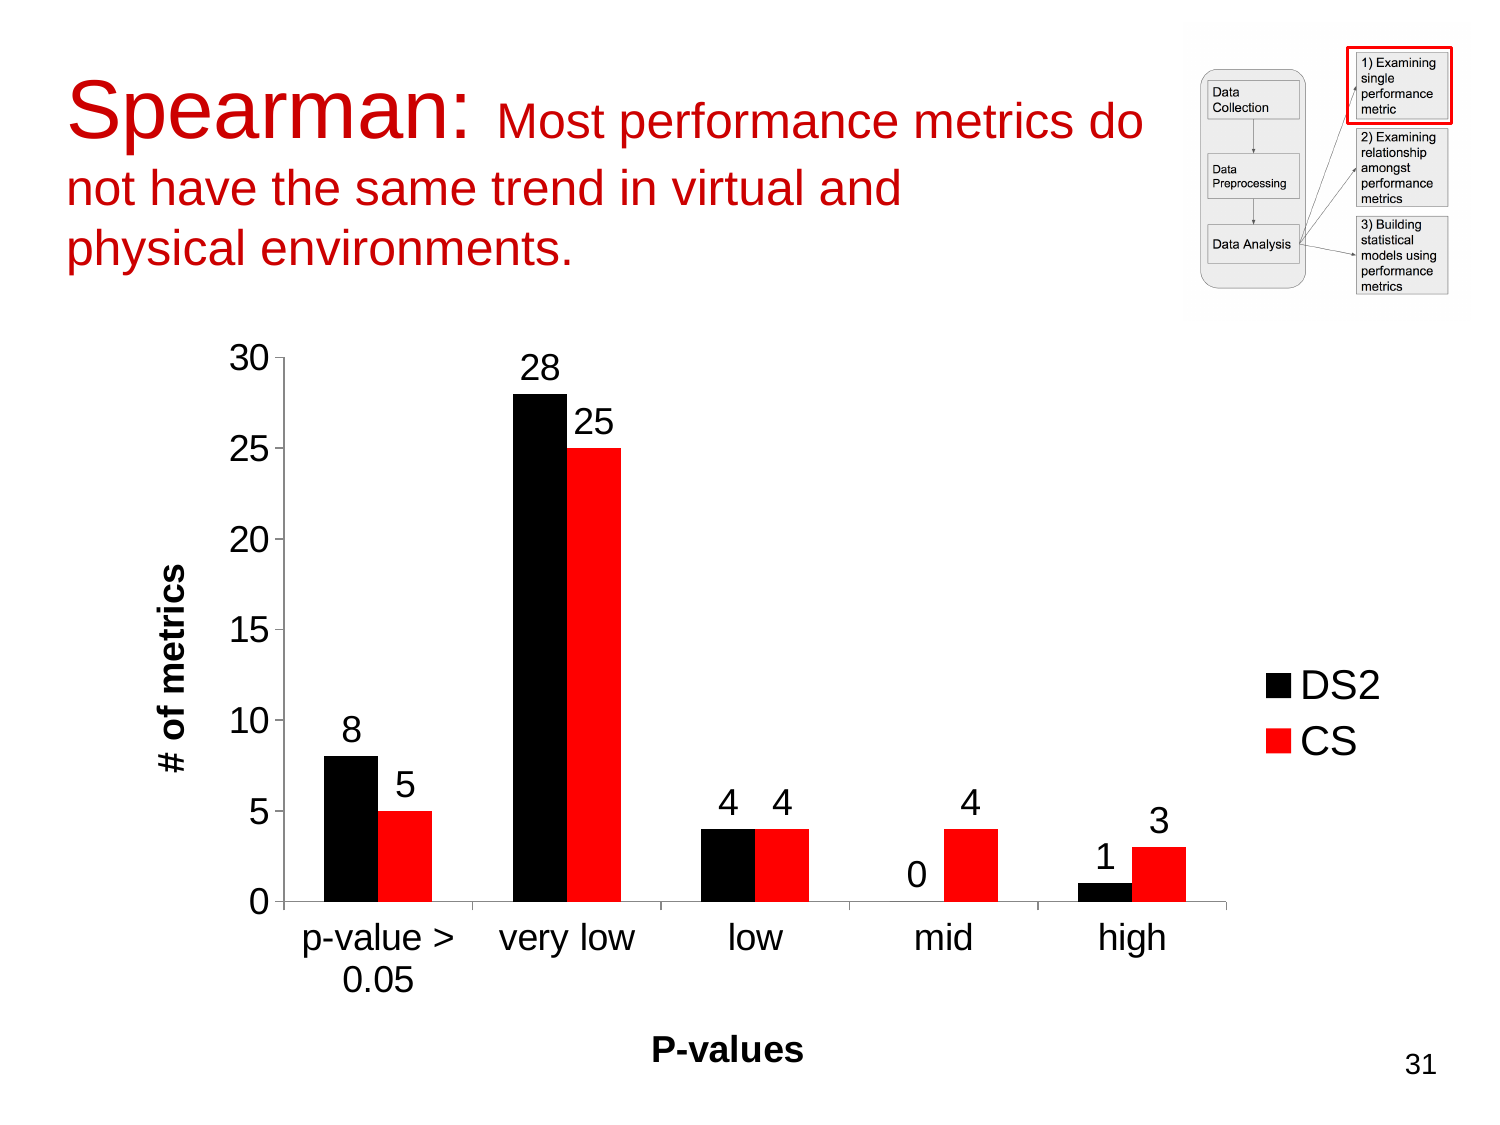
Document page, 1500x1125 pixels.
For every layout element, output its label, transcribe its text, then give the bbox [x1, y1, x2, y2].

title Spearman: Most performance metrics do not have the same trend in virtual and physical environments. [51, 40, 1173, 207]
picture [1182, 22, 1472, 321]
slide_number 31 [1413, 1019, 1480, 1106]
chart [111, 320, 1408, 1107]
